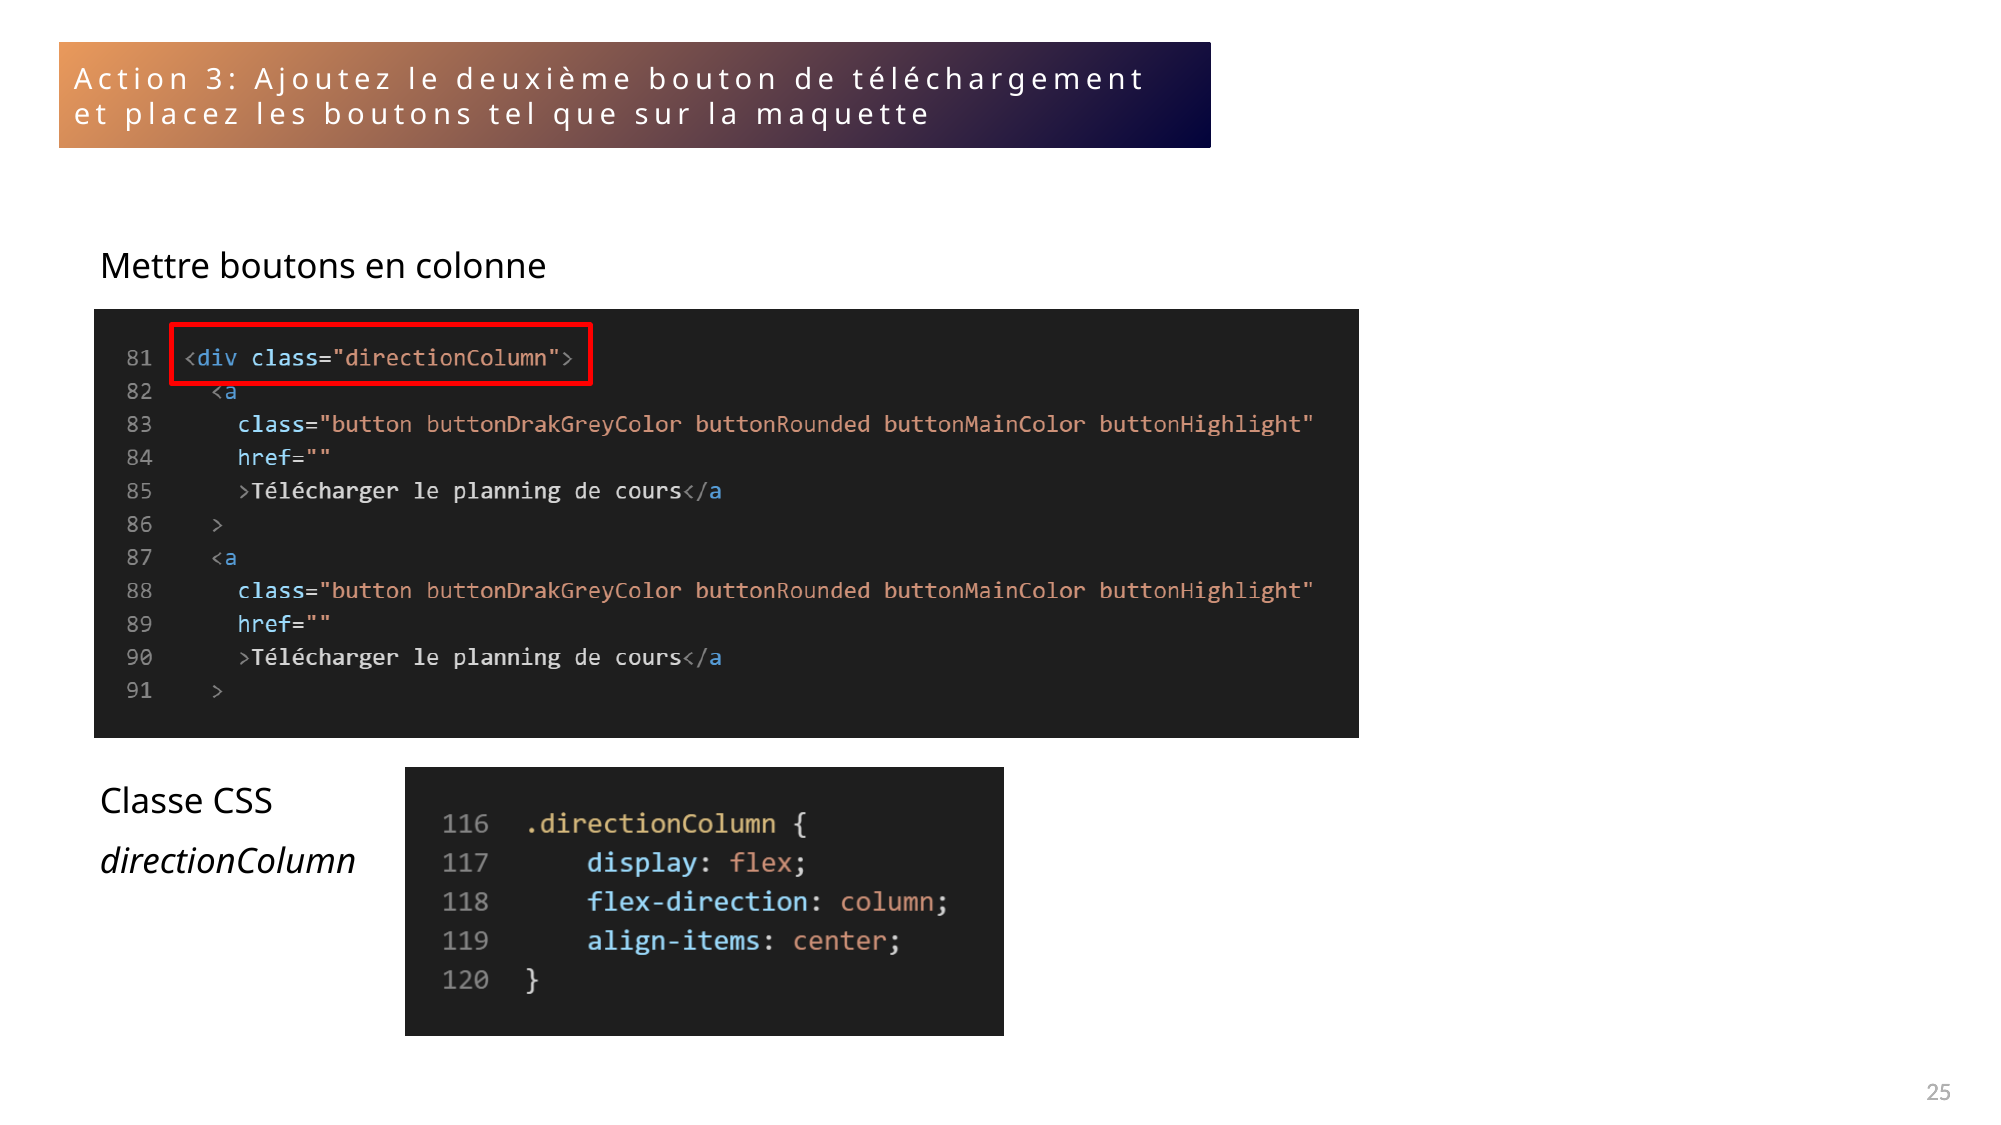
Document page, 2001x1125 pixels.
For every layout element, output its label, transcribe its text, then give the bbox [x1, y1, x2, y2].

picture [405, 767, 1004, 1036]
text_box Action 3: Ajoutez le deuxième bouton de téléchargement et placez les boutons tel que sur la maquette [59, 42, 1211, 148]
picture [94, 309, 1359, 738]
slide_number 25 [1894, 1061, 1967, 1121]
list Mettre boutons en colonne Classe CSS directionColumn [85, 236, 1299, 895]
